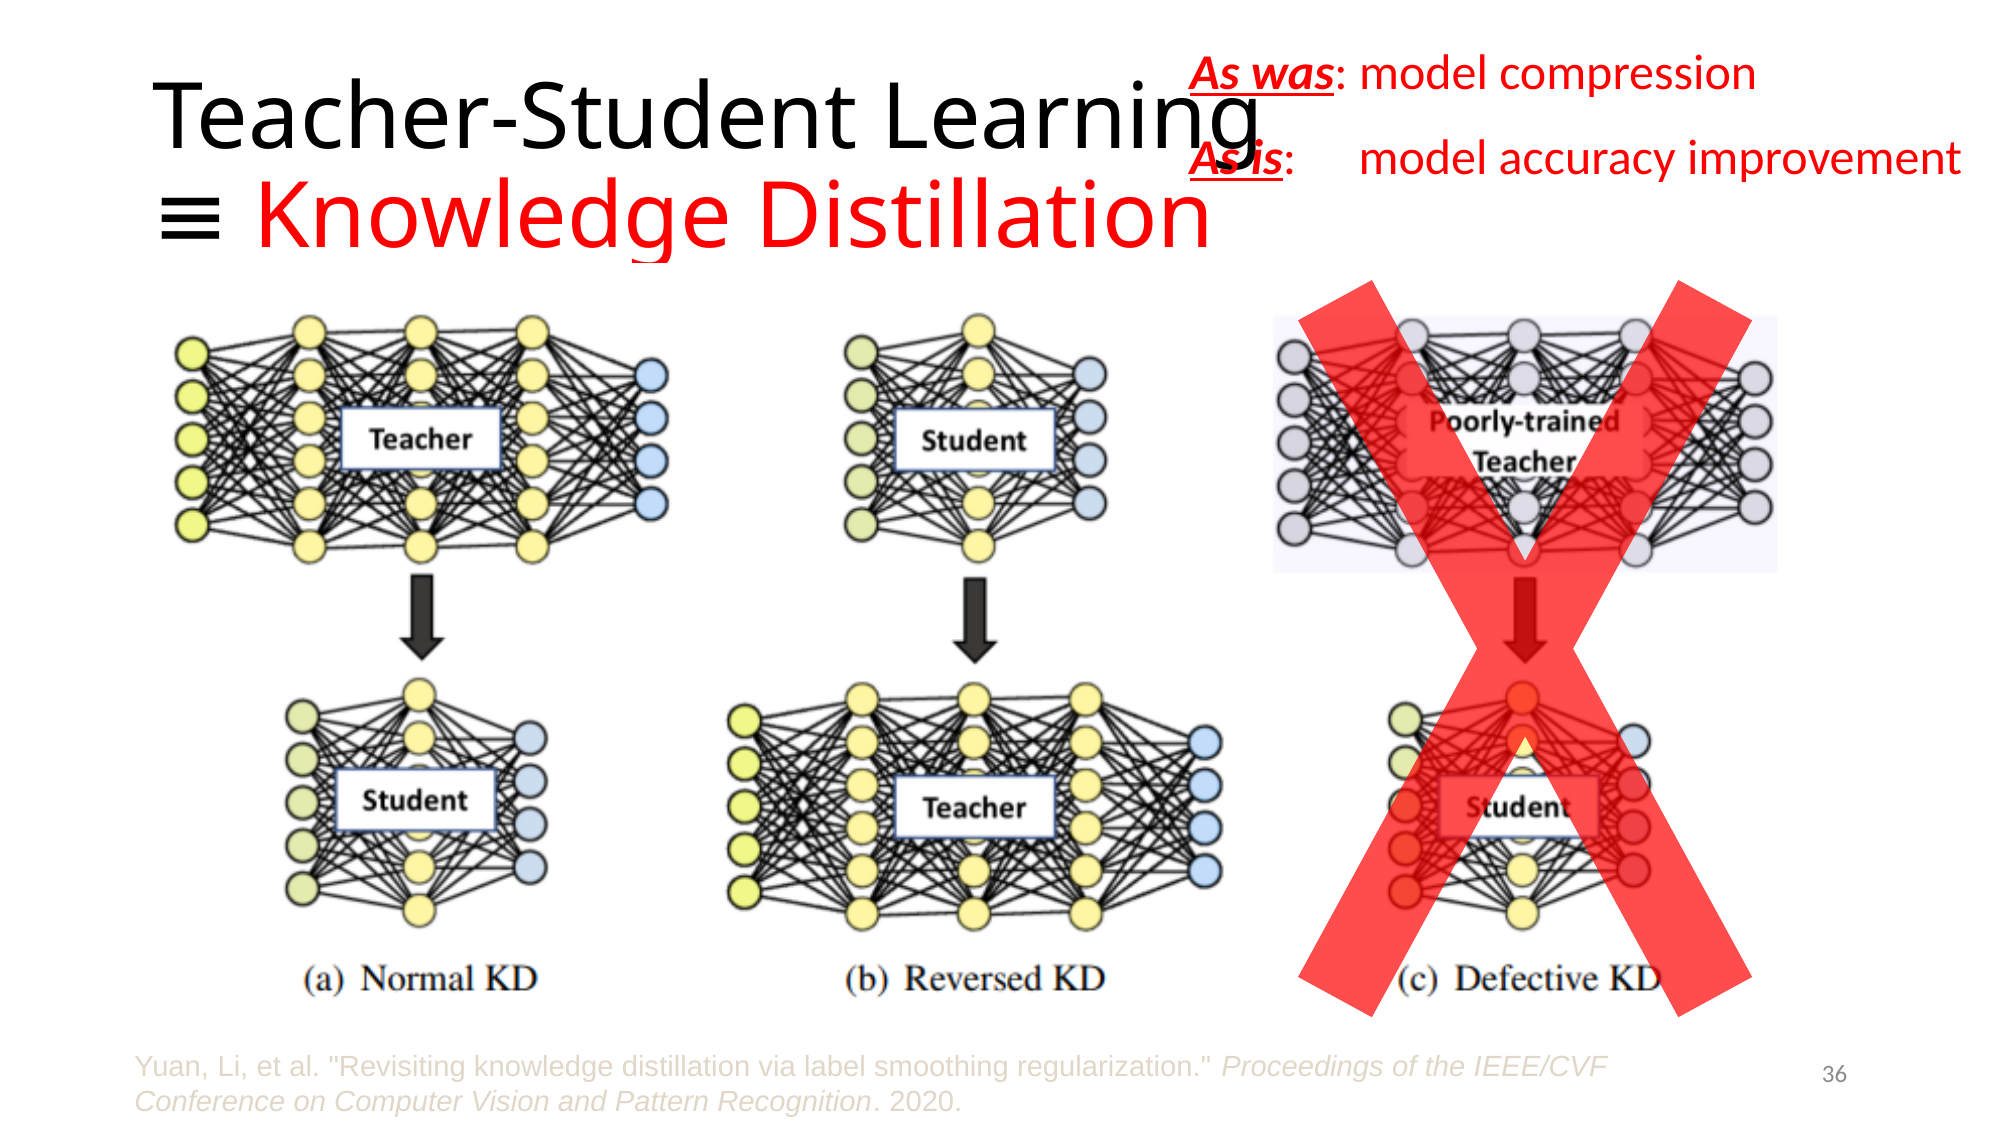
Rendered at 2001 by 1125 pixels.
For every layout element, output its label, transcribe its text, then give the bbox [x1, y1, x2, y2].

text_box Yuan, Li, et al. "Revisiting knowledge distillation via label smoothing regularization." Proceedings of the IEEE/CVF Conference on Computer Vision and Pattern Recognition. 2020. [119, 1039, 1775, 1125]
slide_number 36 [1775, 1042, 1863, 1103]
text_box [1672, 1009, 1696, 1019]
title Teacher-Student Learning ≡ Knowledge Distillation [137, 59, 1863, 263]
text_box As was: model compression As is: model accuracy improvement [1174, 32, 1978, 197]
text_box [1354, 1009, 1378, 1019]
picture [119, 263, 1881, 1009]
